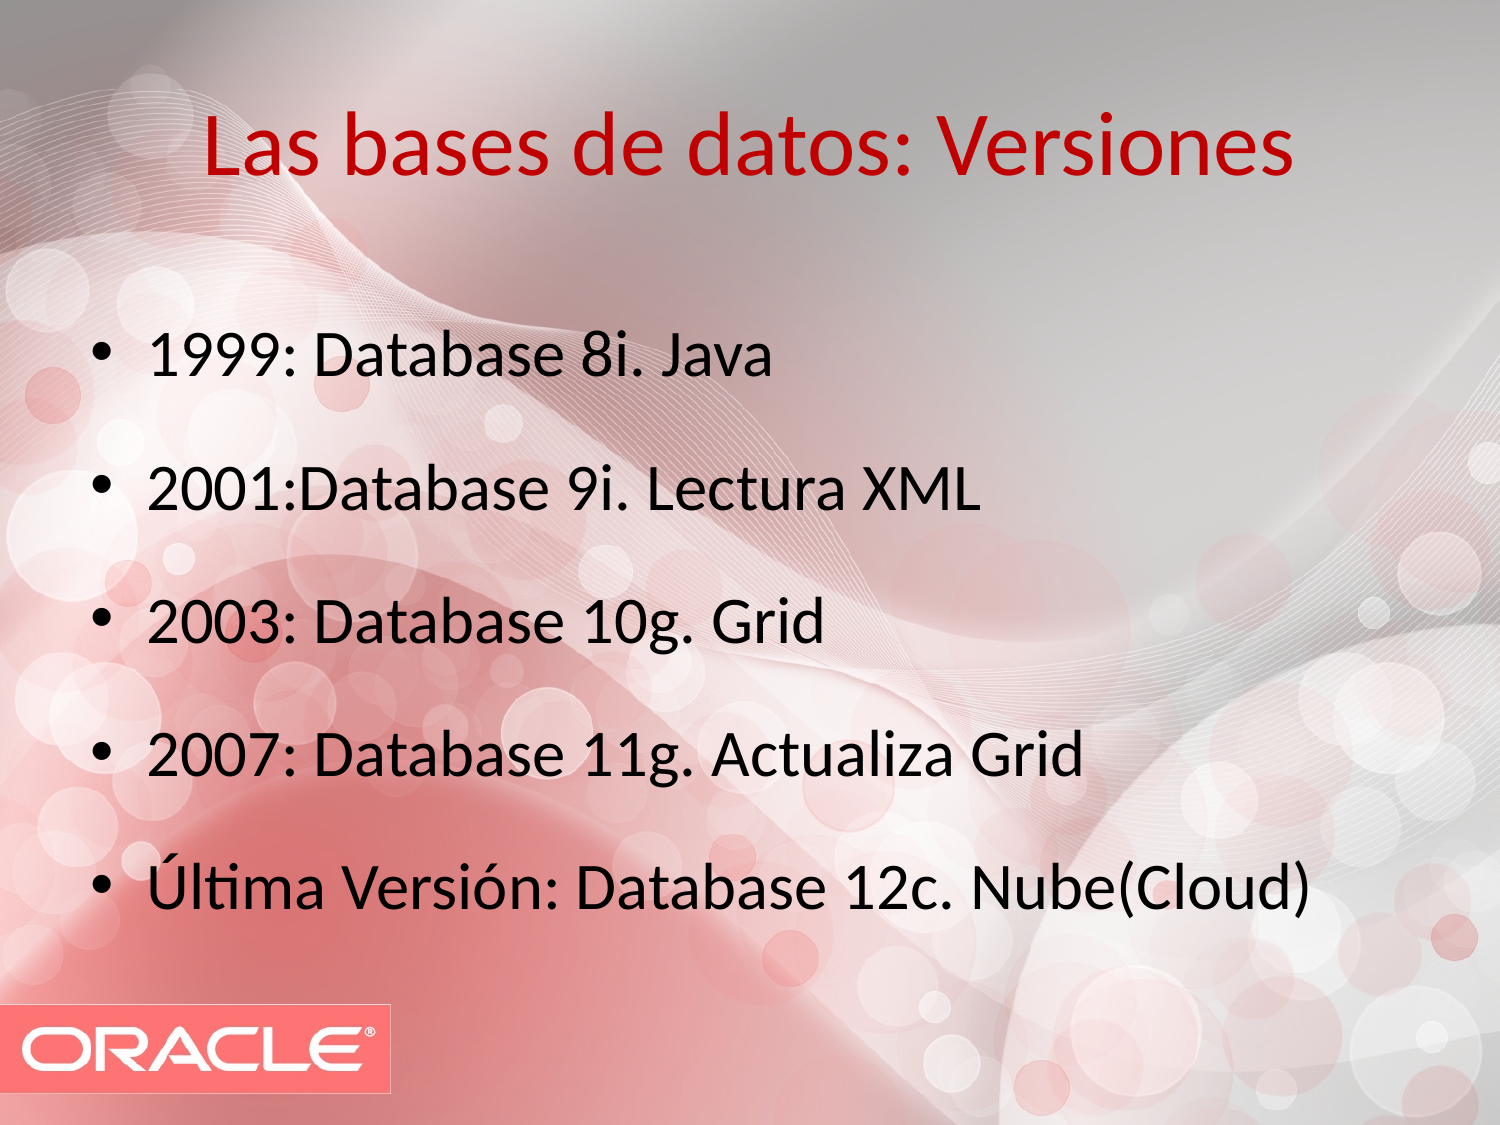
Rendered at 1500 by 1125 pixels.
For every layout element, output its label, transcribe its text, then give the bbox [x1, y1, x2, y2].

title Las bases de datos: Versiones [75, 45, 1425, 233]
list 1999: Database 8i. Java 2001:Database 9i. Lectura XML 2003: Database 10g. Grid 2007: Database 11g. Actualiza Grid Última Versión: Database 12c. Nube(Cloud) [75, 262, 1425, 1005]
